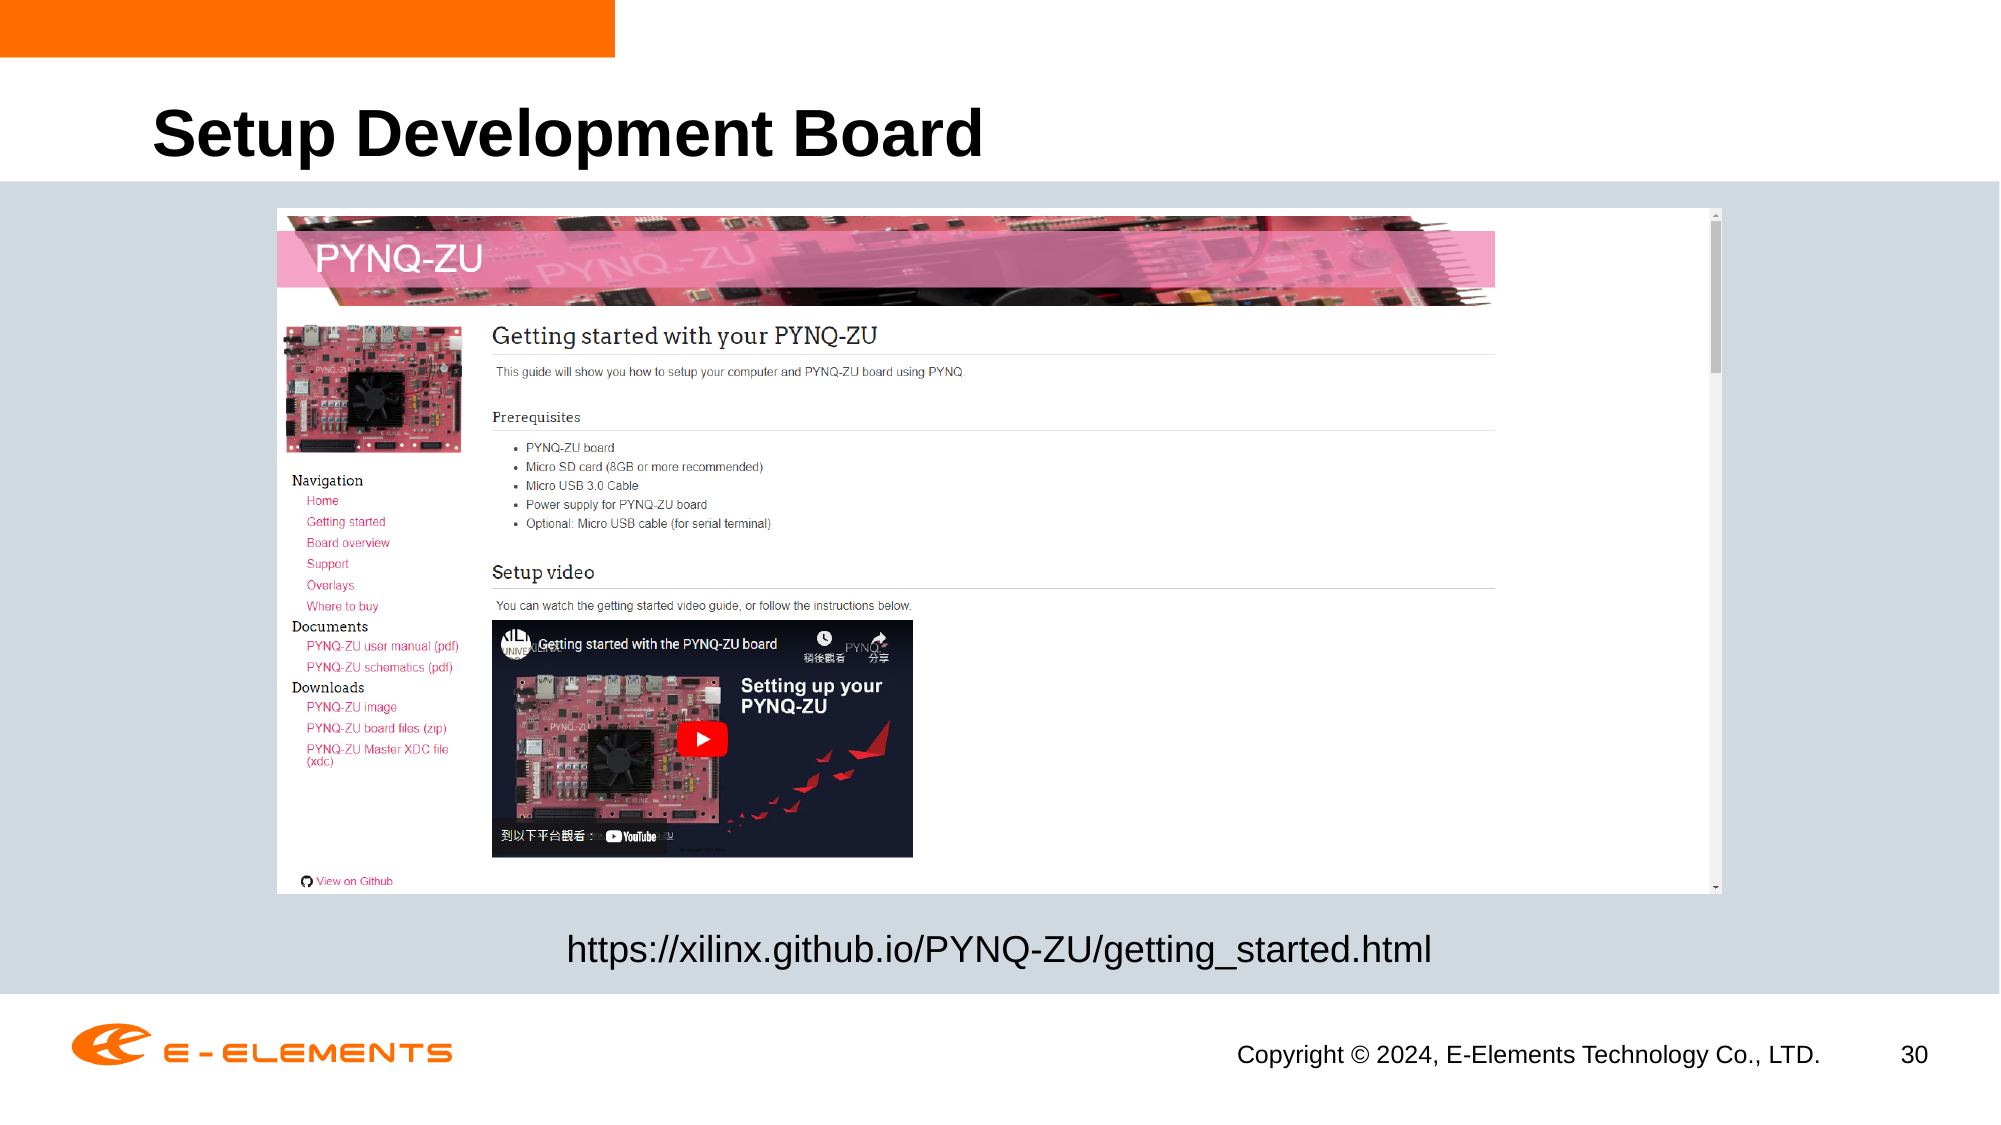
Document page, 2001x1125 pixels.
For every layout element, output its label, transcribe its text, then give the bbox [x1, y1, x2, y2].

picture [277, 208, 1722, 894]
text_box Copyright © 2024, E-Elements Technology Co., LTD. [1161, 1024, 1836, 1084]
picture [0, 0, 2001, 1125]
text_box https://xilinx.github.io/PYNQ-ZU/getting_started.html [0, 179, 2000, 996]
text_box Setup Development Board [137, 81, 1863, 179]
text_box 30 [1836, 1024, 1944, 1084]
